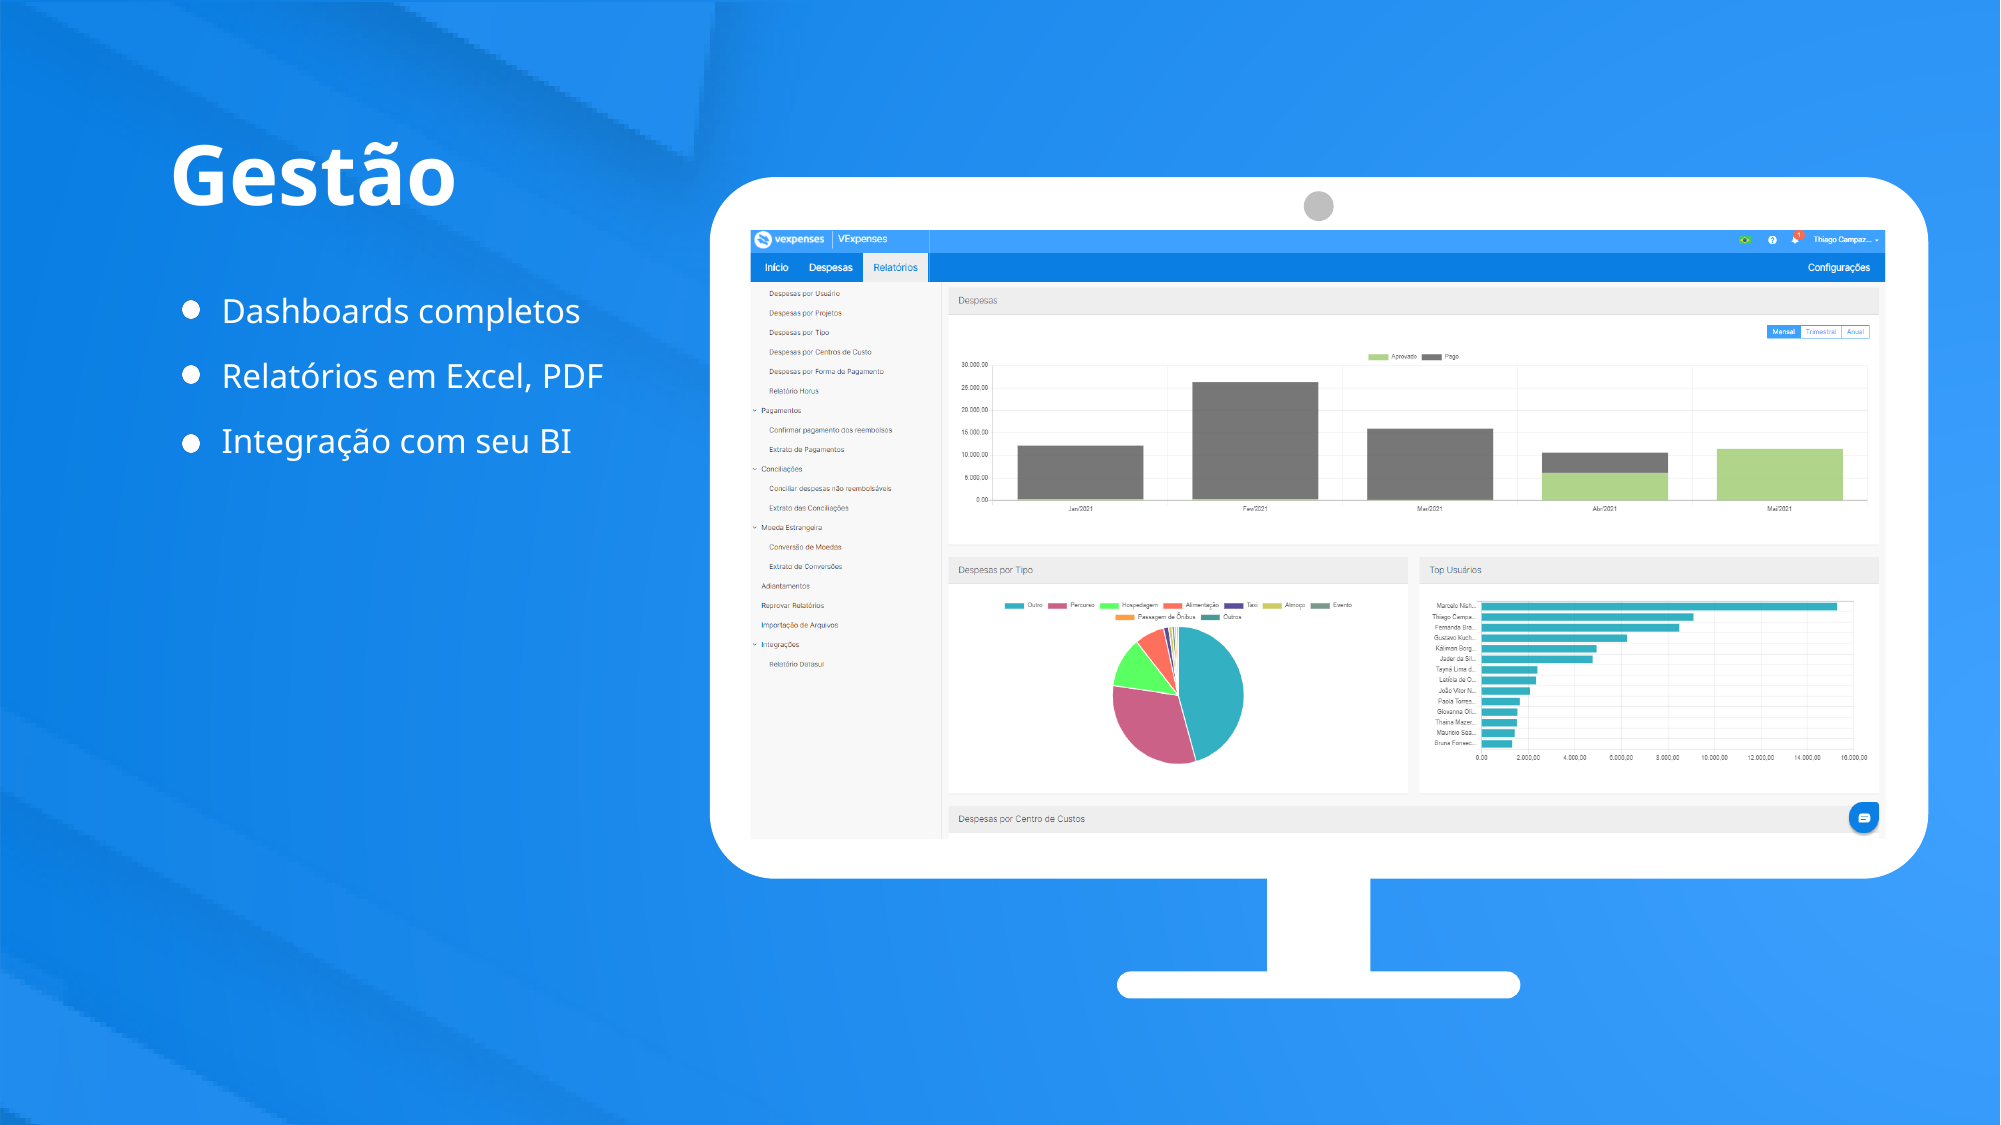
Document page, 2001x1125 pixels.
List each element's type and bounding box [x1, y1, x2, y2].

text_box [181, 283, 668, 777]
text_box [750, 230, 1886, 839]
picture [0, 0, 2000, 1125]
text_box [709, 177, 1929, 999]
